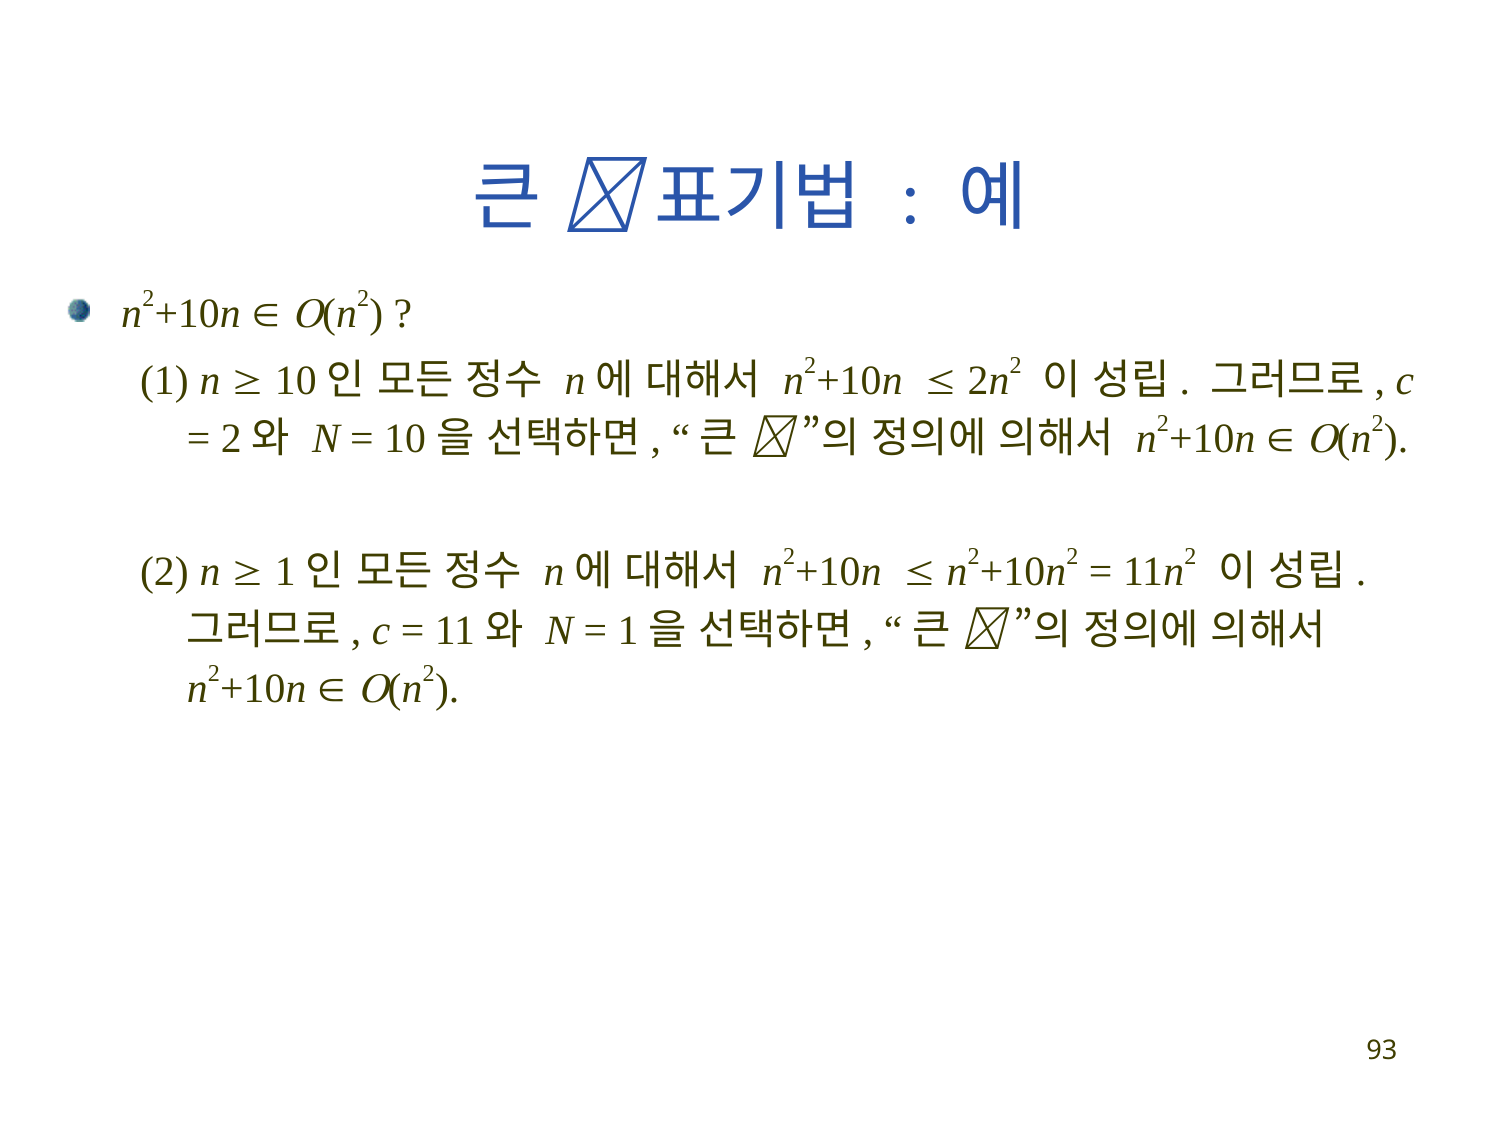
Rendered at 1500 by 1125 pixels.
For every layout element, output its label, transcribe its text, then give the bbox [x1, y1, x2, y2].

list n2+10n  (n2) ? (1) n  10인 모든 정수 n에 대해서 n2+10n  2n2 이 성립. 그러므로, c = 2와 N = 10을 선택하면, “큰  ”의 정의에 의해서 n2+10n  (n2). (2) n  1인 모든 정수 n에 대해서 n2+10n  n2+10n2 = 11n2 이 성립. 그러므로, c = 11와 N = 1을 선택하면, “큰  ”의 정의에 의해서 n2+10n  (n2). [49, 274, 1451, 963]
text_box 큰  표기법 : 예 [112, 99, 1388, 288]
slide_number 93 [1099, 1024, 1413, 1101]
picture [65, 296, 90, 322]
